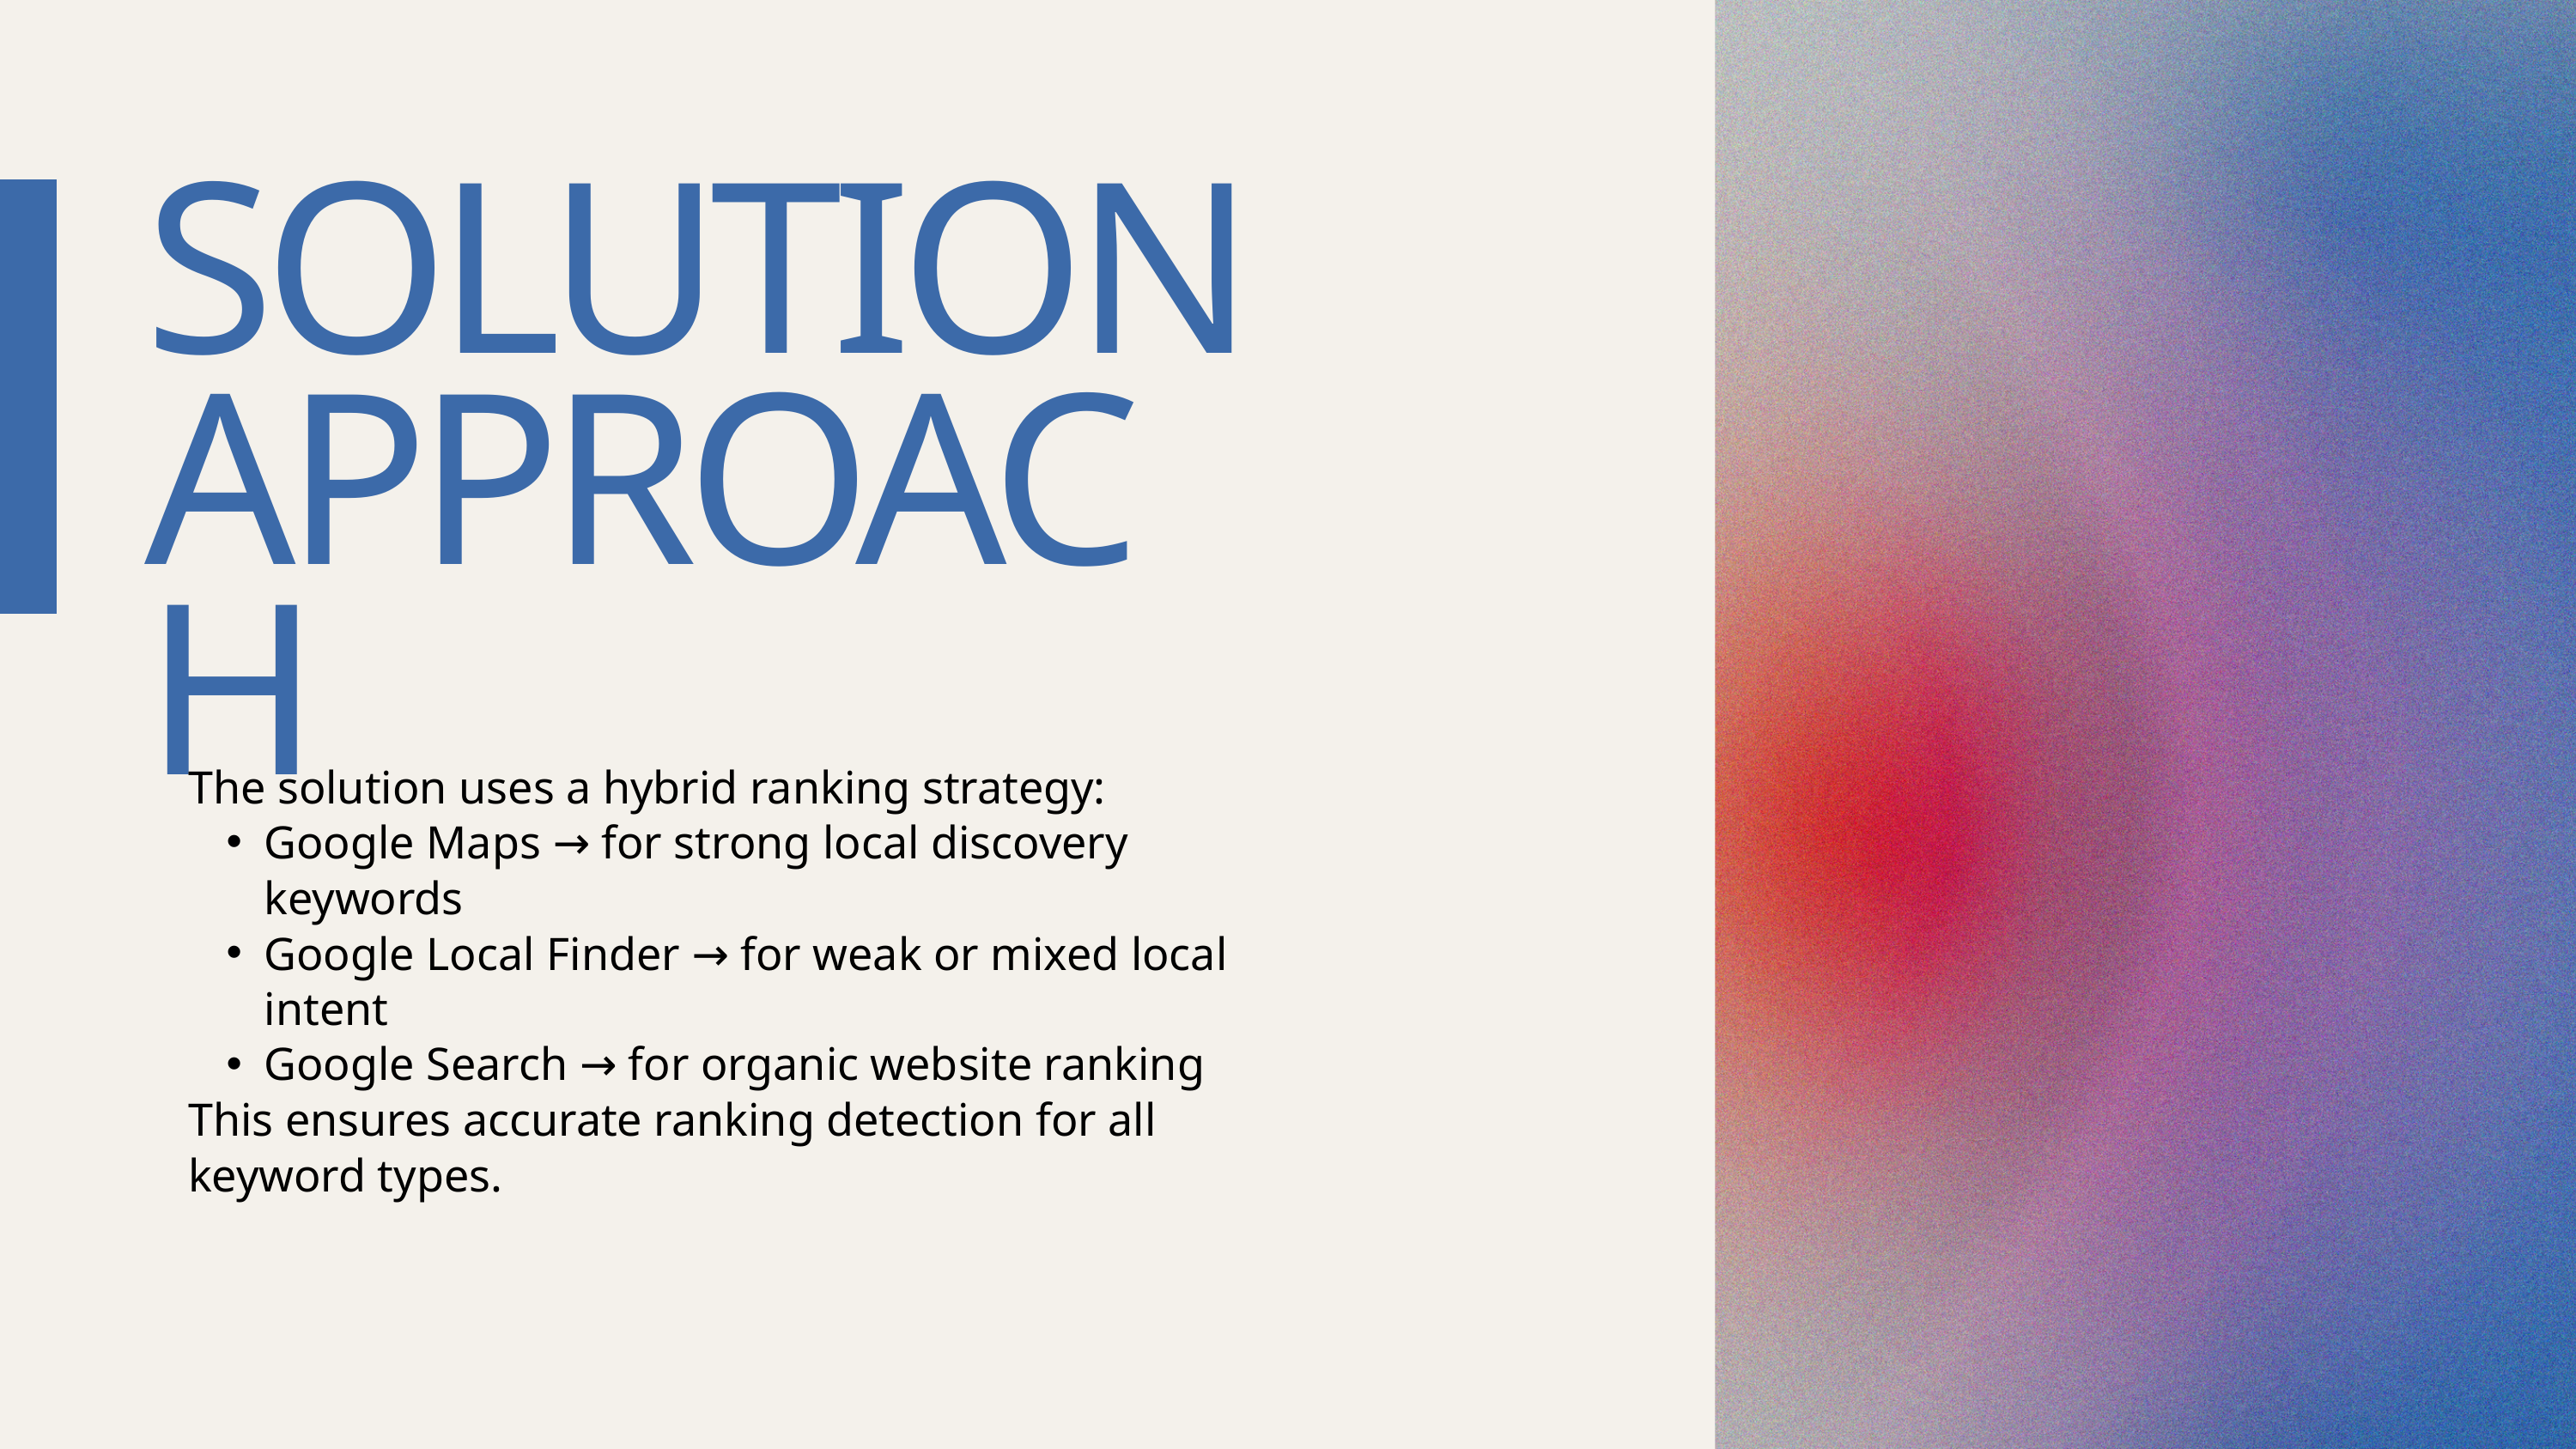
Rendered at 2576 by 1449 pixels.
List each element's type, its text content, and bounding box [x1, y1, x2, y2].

text_box The solution uses a hybrid ranking strategy: Google Maps → for strong local discovery keywords Google Local Finder → for weak or mixed local intent Google Search → for organic website ranking This ensures accurate ranking detection for all keyword types. [188, 757, 1245, 1256]
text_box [1715, 0, 2576, 1449]
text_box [0, 179, 57, 615]
text_box SOLUTION APPROACH [144, 189, 1289, 823]
